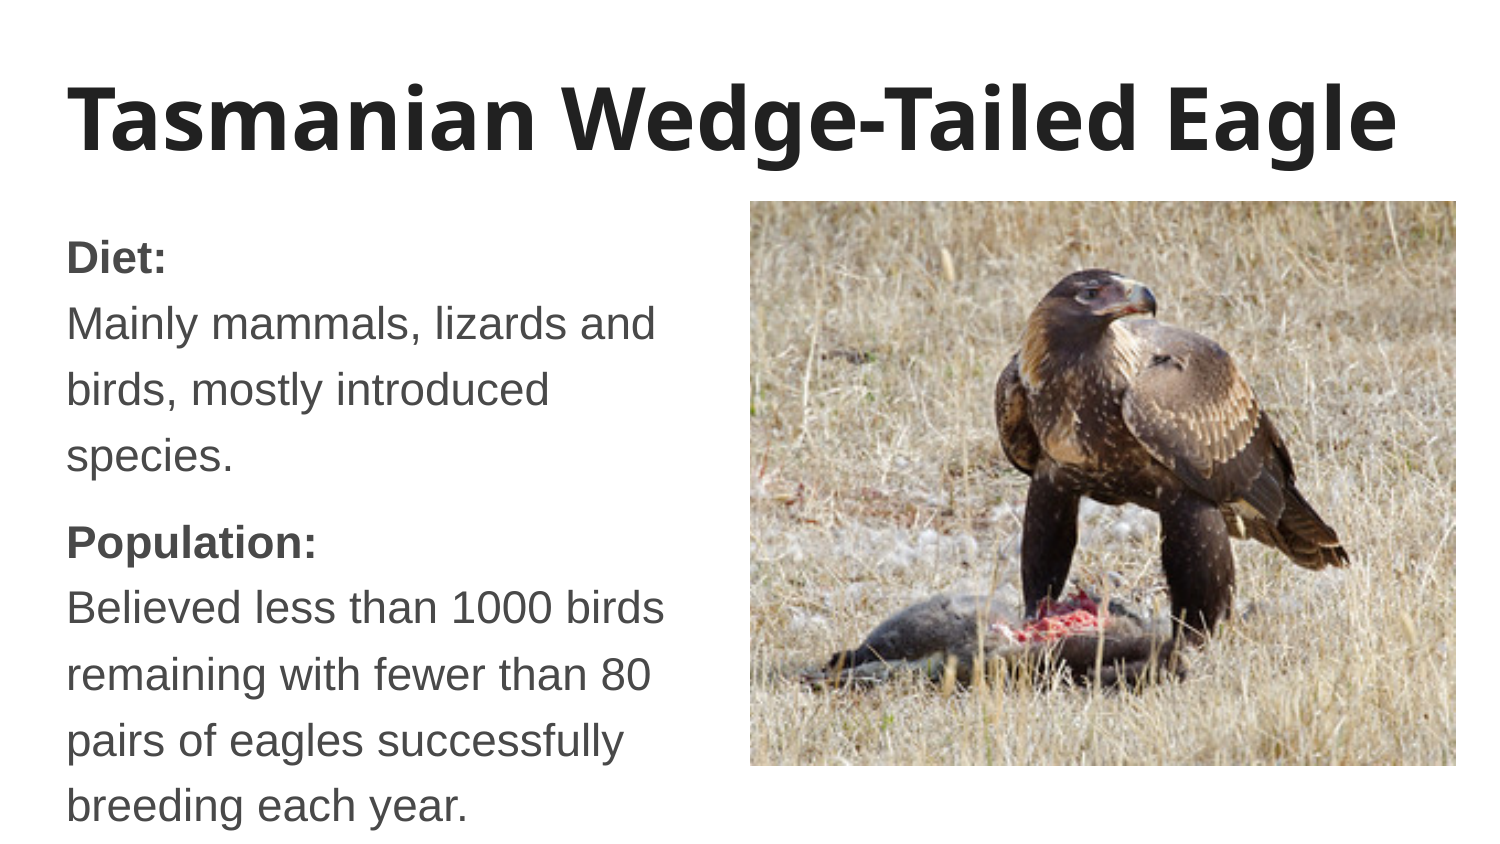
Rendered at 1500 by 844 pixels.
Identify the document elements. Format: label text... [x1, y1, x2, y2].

list Diet: Mainly mammals, lizards and birds, mostly introduced species. Population: Believed less than 1000 birds remaining with fewer than 80 pairs of eagles successfully breeding each year. [51, 201, 719, 750]
title Tasmanian Wedge-Tailed Eagle [51, 48, 1449, 180]
picture [749, 201, 1456, 767]
